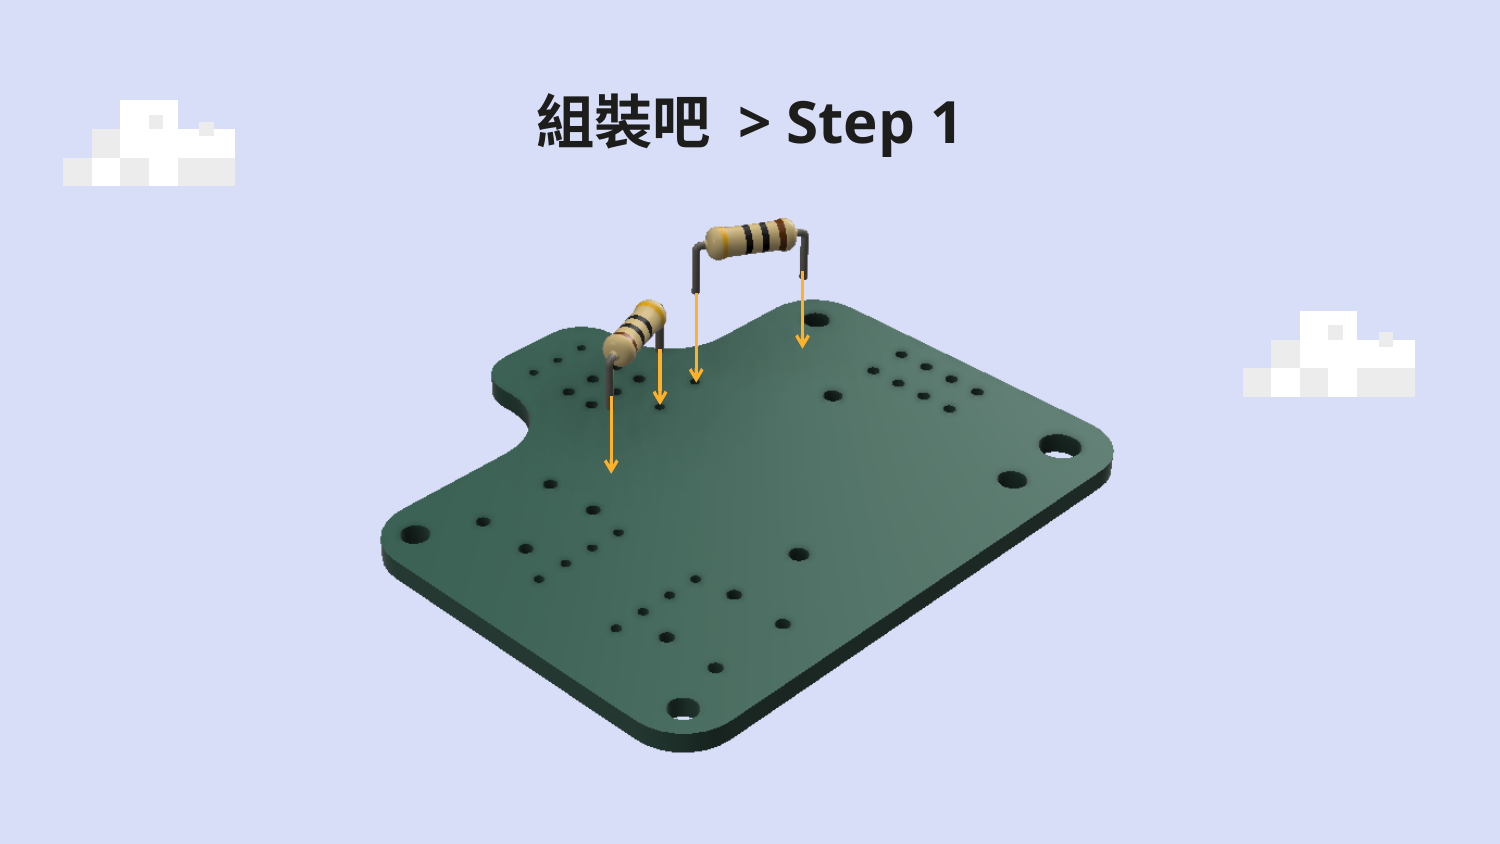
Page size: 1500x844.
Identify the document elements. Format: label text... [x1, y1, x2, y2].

picture [363, 205, 1137, 771]
text_box 組裝吧 > Step 1 [118, 72, 1382, 167]
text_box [62, 100, 236, 187]
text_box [1242, 310, 1415, 398]
